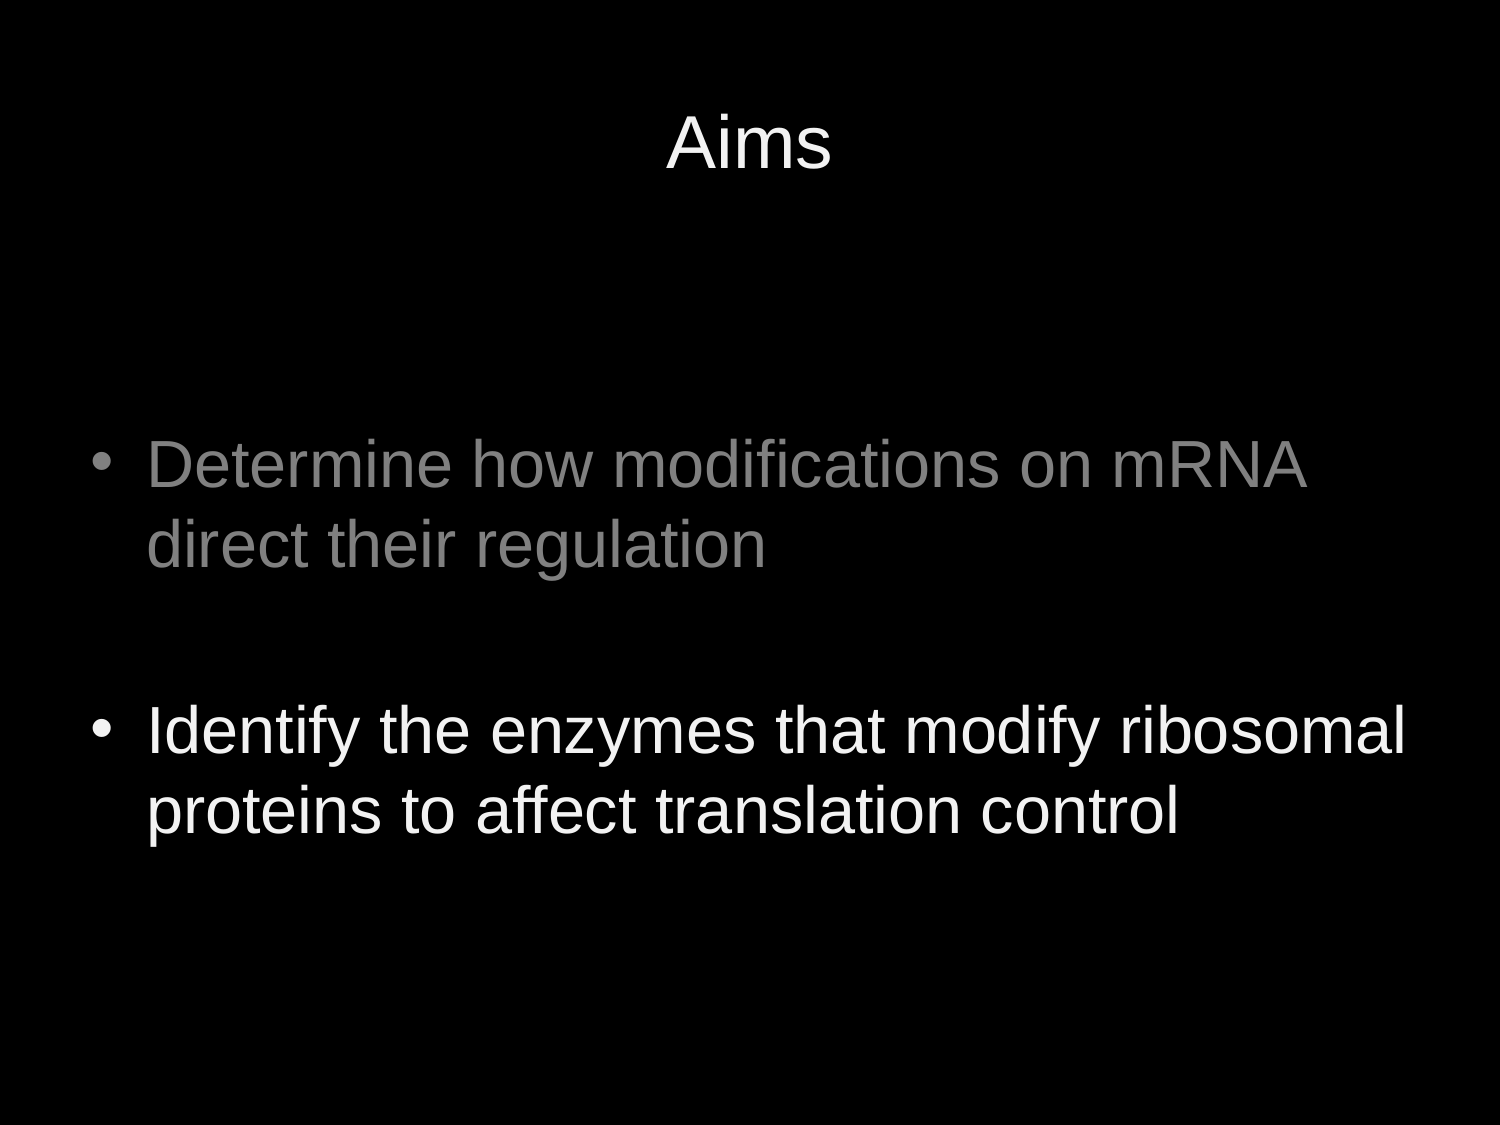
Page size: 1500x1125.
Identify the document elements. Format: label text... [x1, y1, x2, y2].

list Determine how modifications on mRNA direct their regulation Identify the enzymes that modify ribosomal proteins to affect translation control [75, 262, 1425, 1005]
title Aims [0, 45, 1500, 233]
